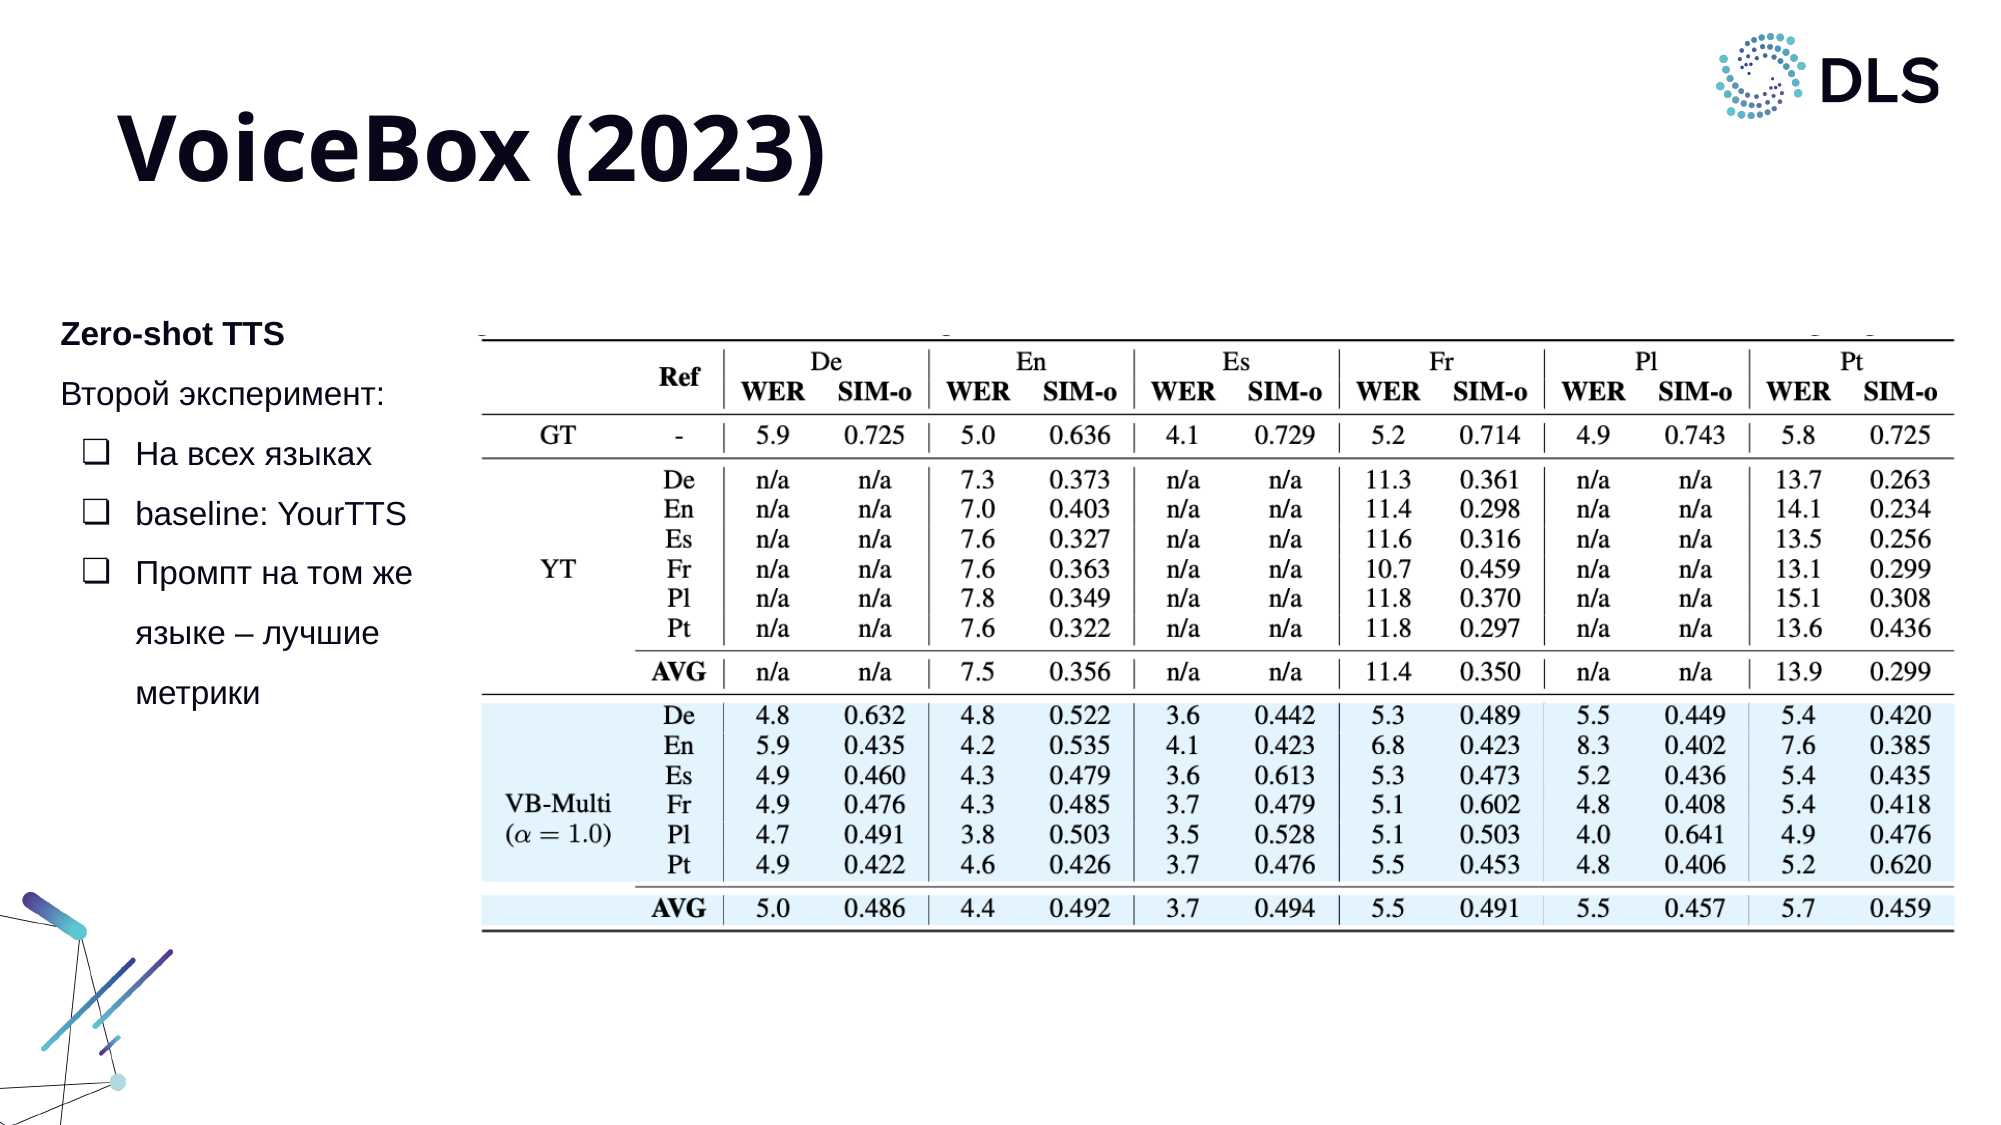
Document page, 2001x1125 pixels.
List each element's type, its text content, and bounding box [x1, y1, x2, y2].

list Zero-shot TTS Второй эксперимент: На всех языках baseline: YourTTS Промпт на том же языке – лучшие метрики [45, 285, 452, 1017]
picture [469, 334, 1966, 945]
picture [0, 892, 173, 1125]
title VoiceBox (2023) [102, 42, 1787, 261]
picture [1716, 33, 1939, 119]
